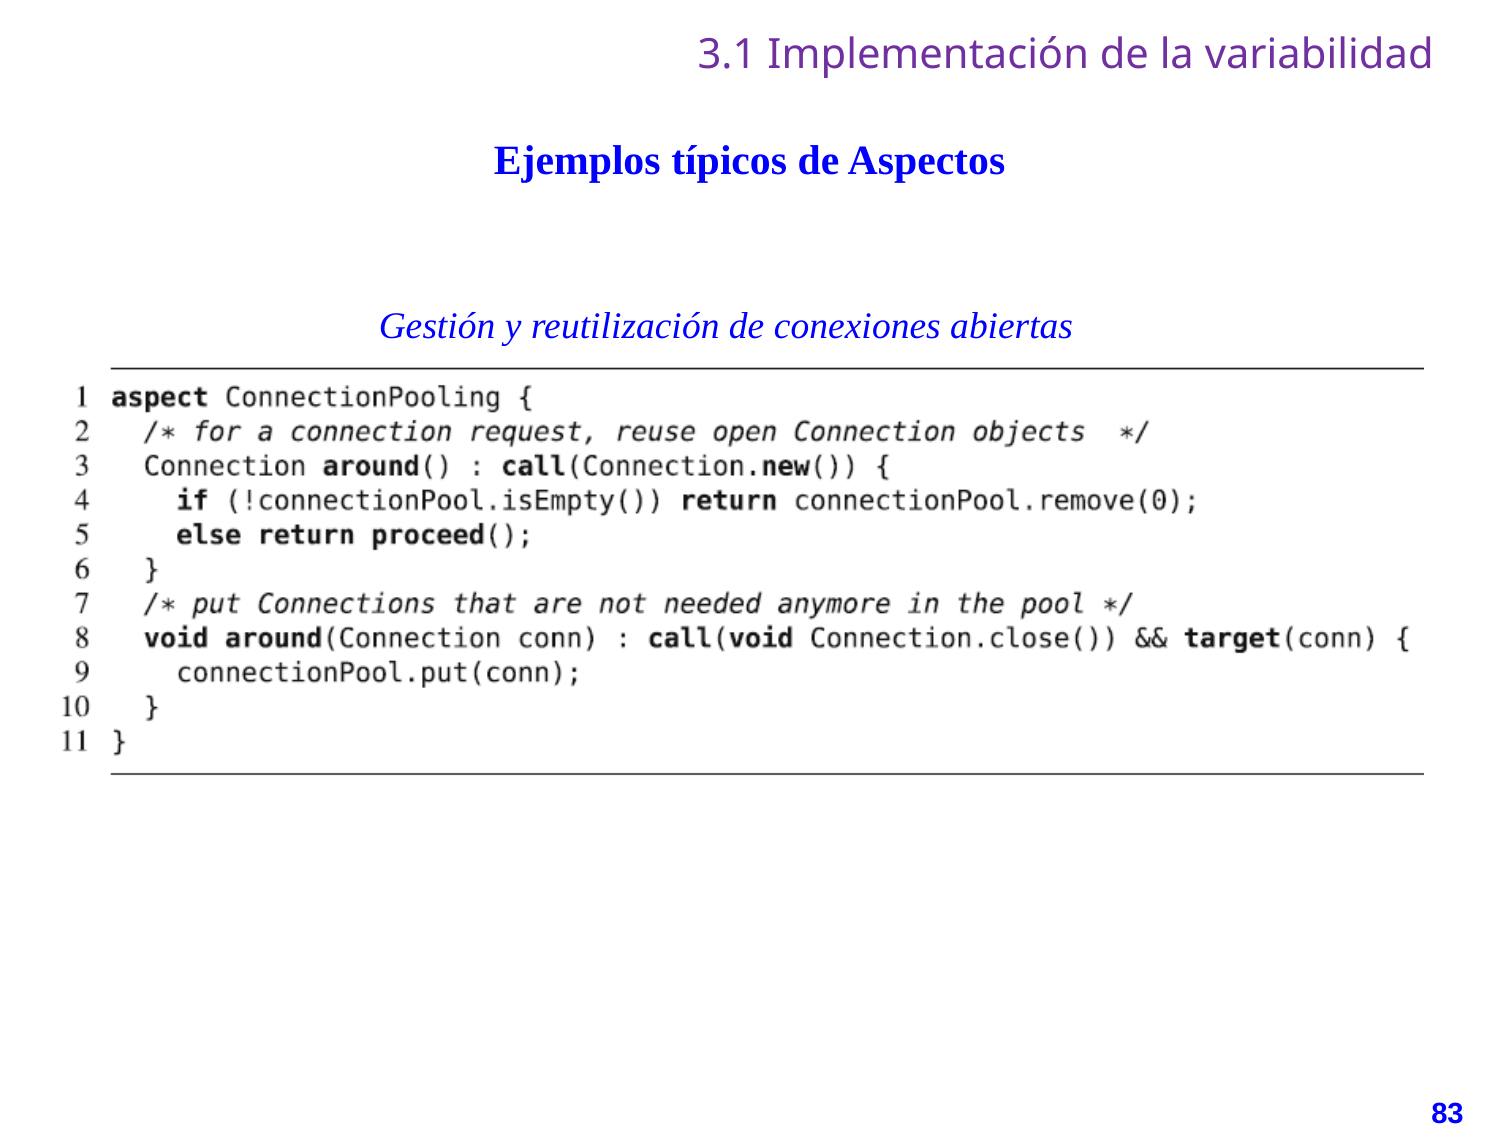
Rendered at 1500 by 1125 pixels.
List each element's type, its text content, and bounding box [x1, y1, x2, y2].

text_box Ejemplos típicos de Aspectos [0, 125, 1500, 191]
title 3.1 Implementación de la variabilidad [631, 19, 1500, 125]
picture [51, 356, 1424, 783]
text_box Gestión y reutilización de conexiones abiertas [76, 293, 1376, 354]
